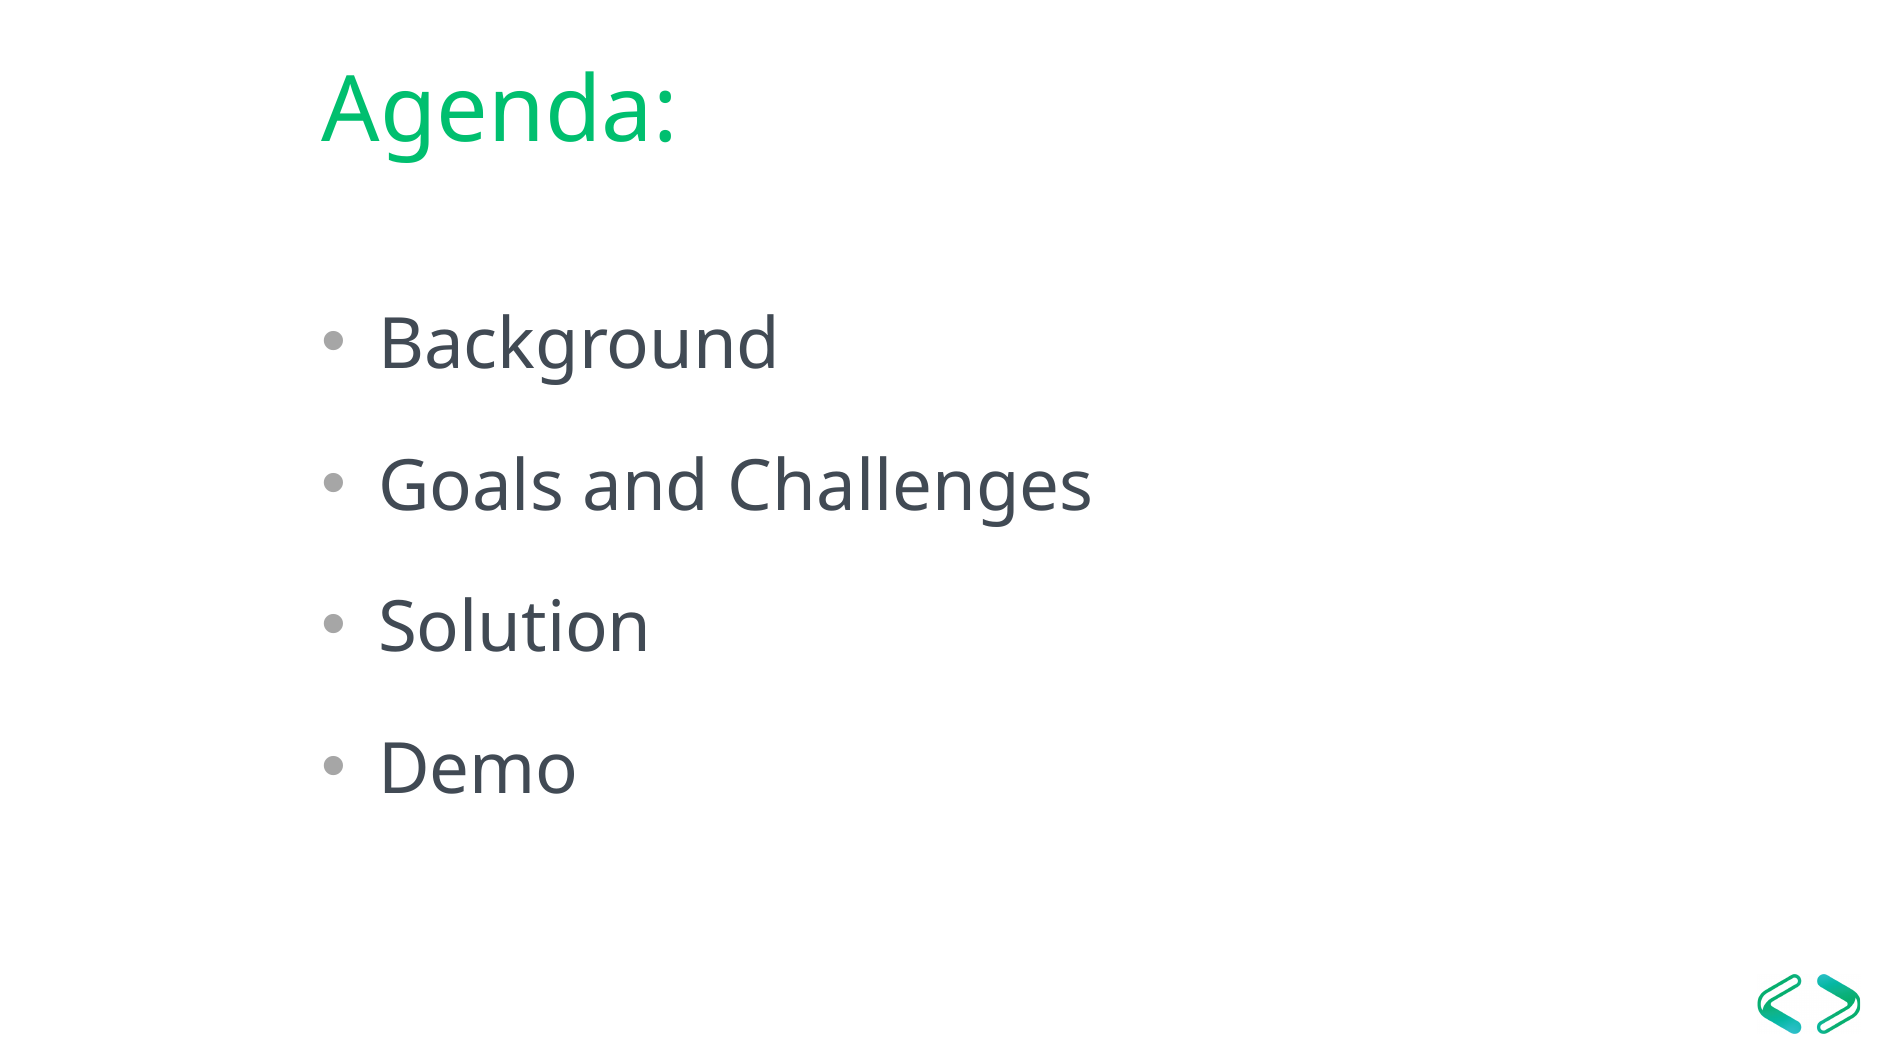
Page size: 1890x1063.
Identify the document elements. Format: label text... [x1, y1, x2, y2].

text_box Background Goals and Challenges Solution Demo [307, 248, 1583, 950]
text_box Agenda: [307, 42, 1583, 220]
